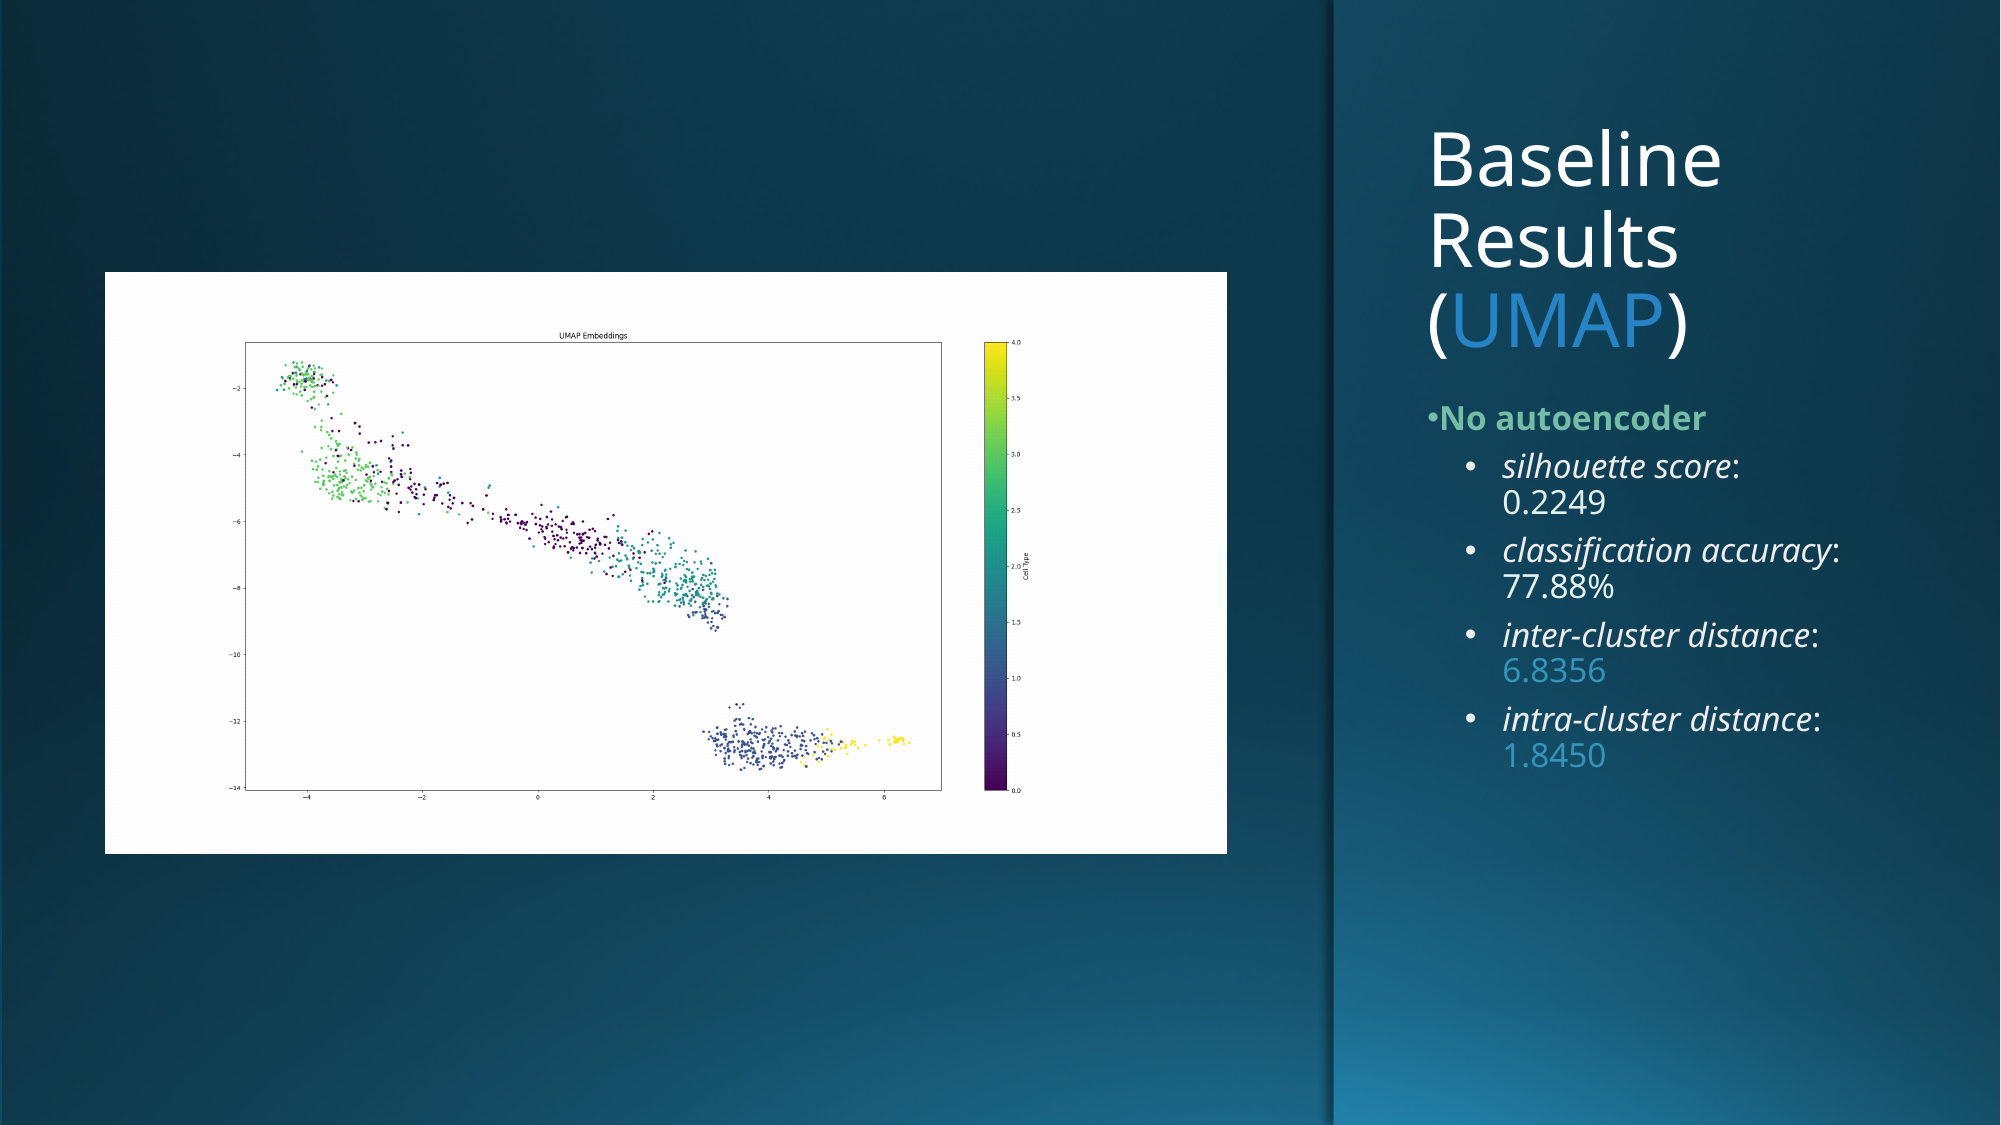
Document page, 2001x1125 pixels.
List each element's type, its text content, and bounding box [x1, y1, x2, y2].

text_box [1, 0, 1321, 1125]
picture [105, 272, 1227, 854]
text_box [1333, 0, 2000, 1125]
title Baseline Results (UMAP) [1412, 105, 1935, 372]
text_box No autoencoder silhouette score: 0.2249 classification accuracy: 77.88% inter-cluster distance: 6.8356 intra-cluster distance: 1.8450 [1412, 394, 1896, 1014]
